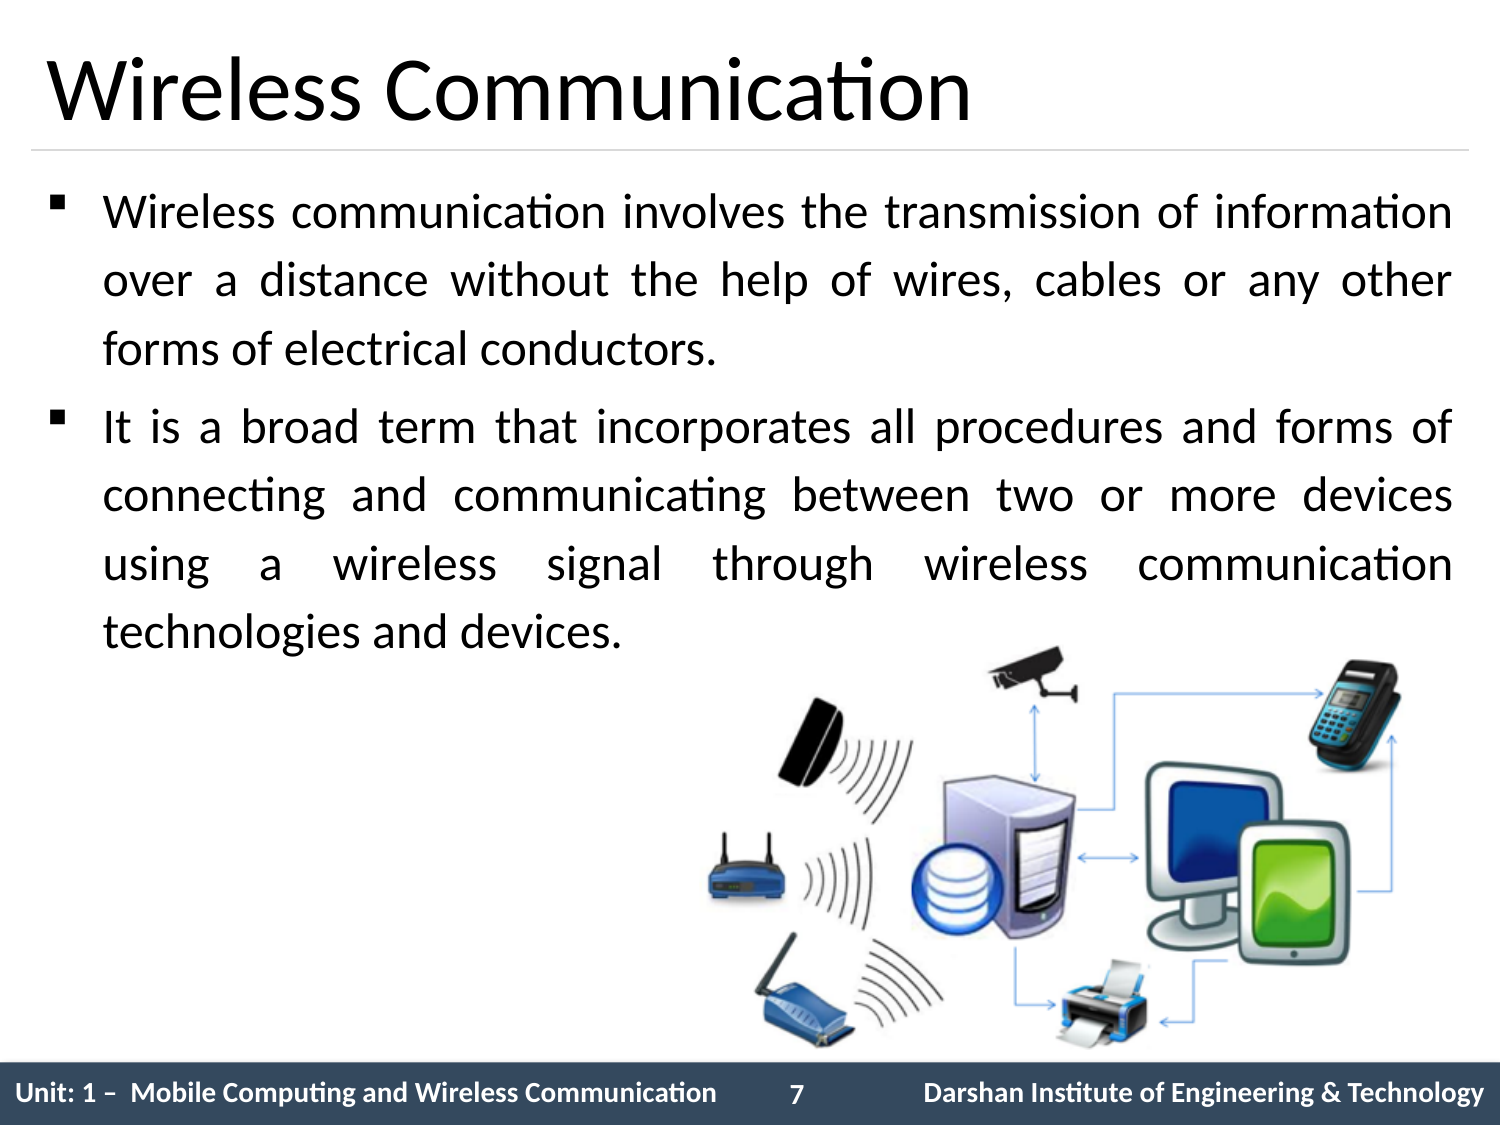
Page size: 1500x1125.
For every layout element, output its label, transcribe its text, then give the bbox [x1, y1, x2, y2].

list Wireless communication involves the transmission of information over a distance without the help of wires, cables or any other forms of electrical conductors. It is a broad term that incorporates all procedures and forms of connecting and communicating between two or more devices using a wireless signal through wireless communication technologies and devices. [31, 162, 1469, 1038]
picture [699, 644, 1413, 1051]
title Wireless Communication [31, 17, 1469, 150]
